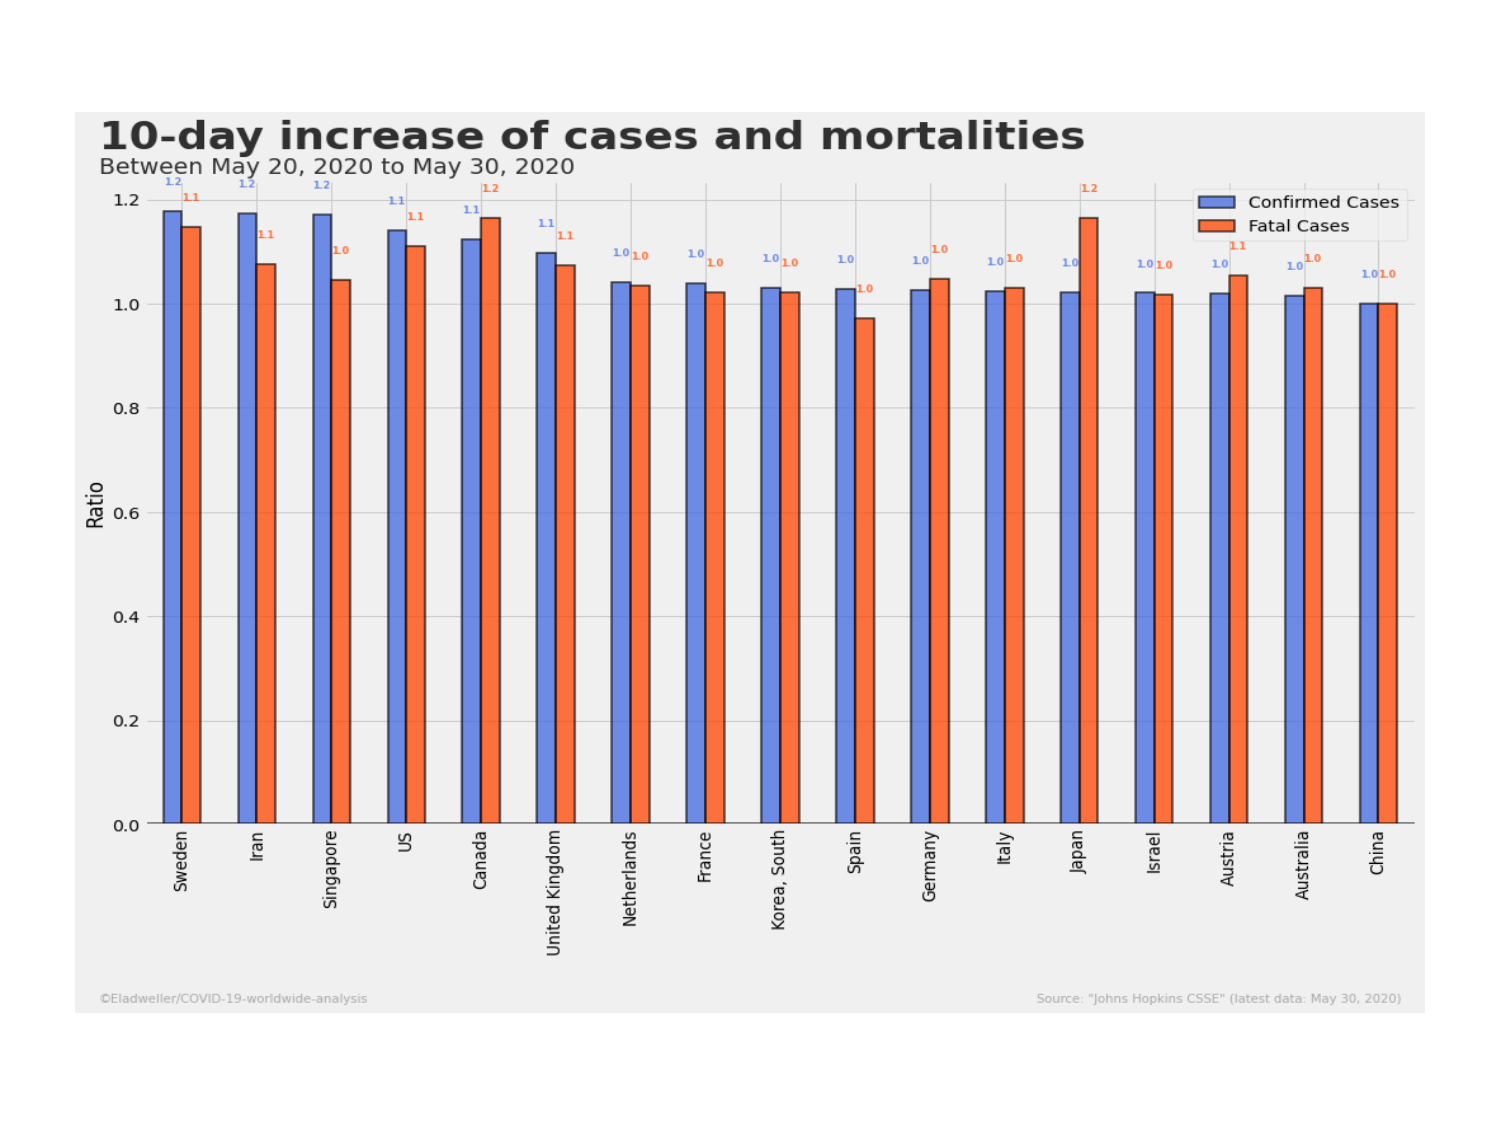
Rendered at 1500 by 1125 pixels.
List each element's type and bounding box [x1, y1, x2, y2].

picture [74, 112, 1426, 1013]
